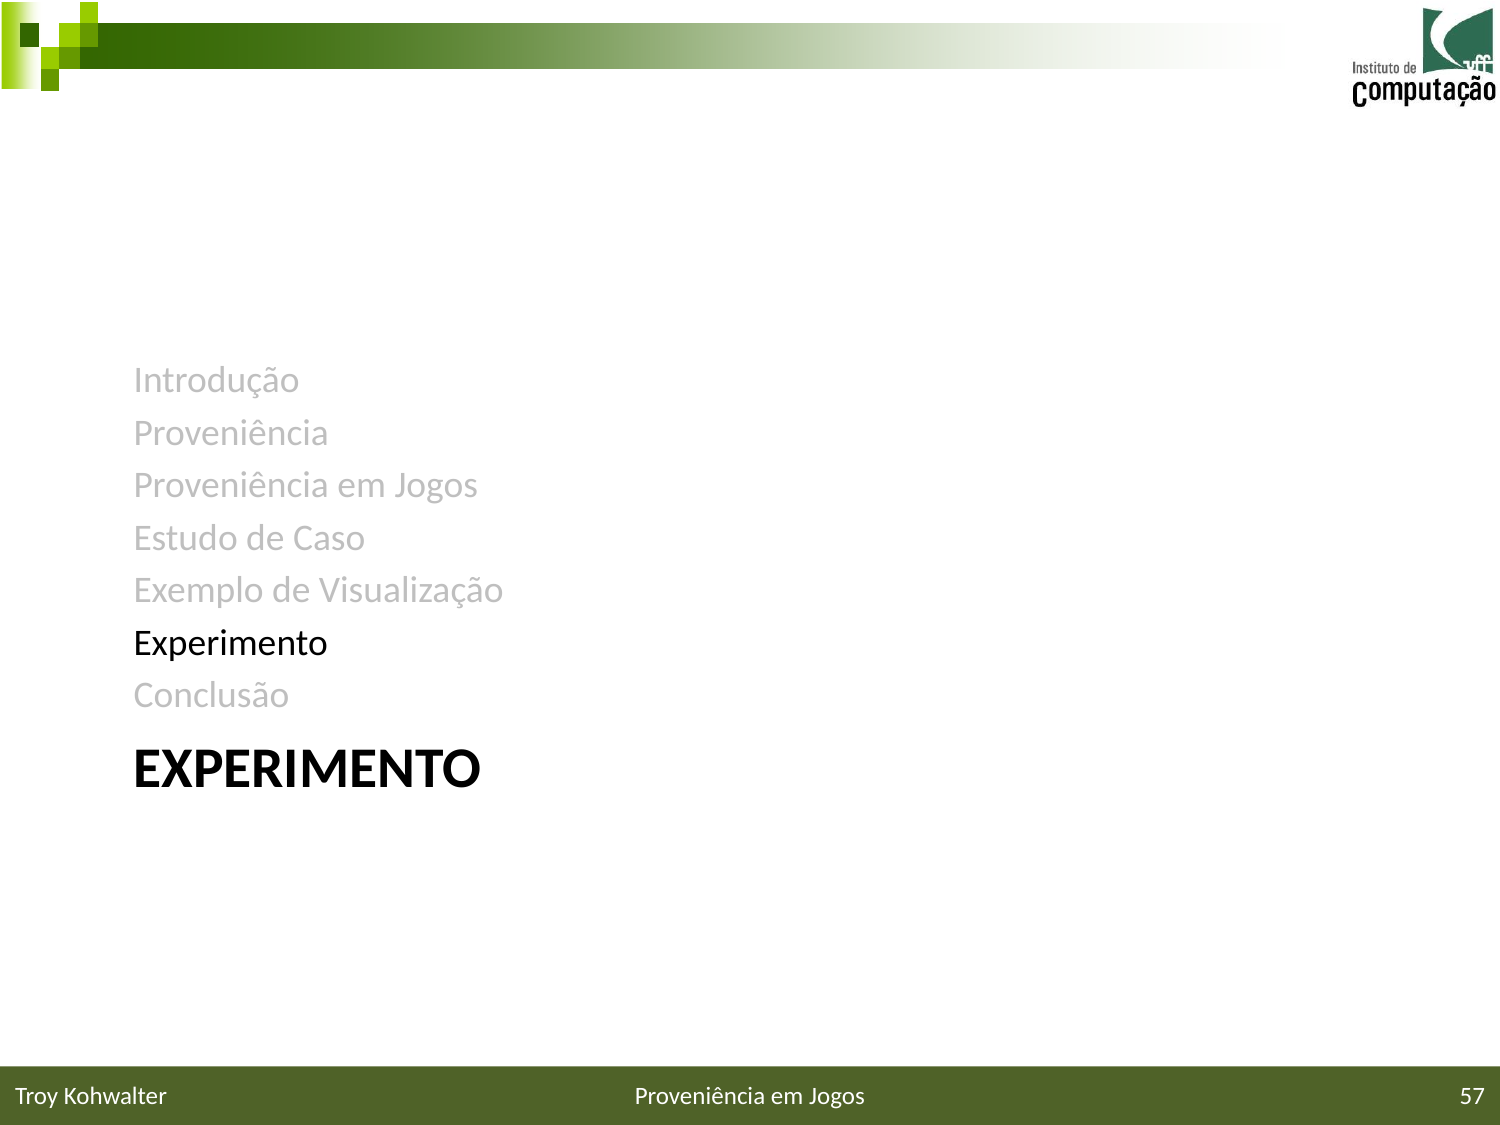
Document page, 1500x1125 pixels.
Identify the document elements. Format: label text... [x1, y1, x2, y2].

title Experimento [118, 723, 1394, 947]
footer Proveniência em Jogos [512, 1065, 988, 1125]
slide_number 57 [1149, 1065, 1500, 1125]
list Introdução Proveniência Proveniência em Jogos Estudo de Caso Exemplo de Visualização Experimento Conclusão [118, 476, 1394, 723]
slide_number Troy Kohwalter [0, 1065, 350, 1125]
